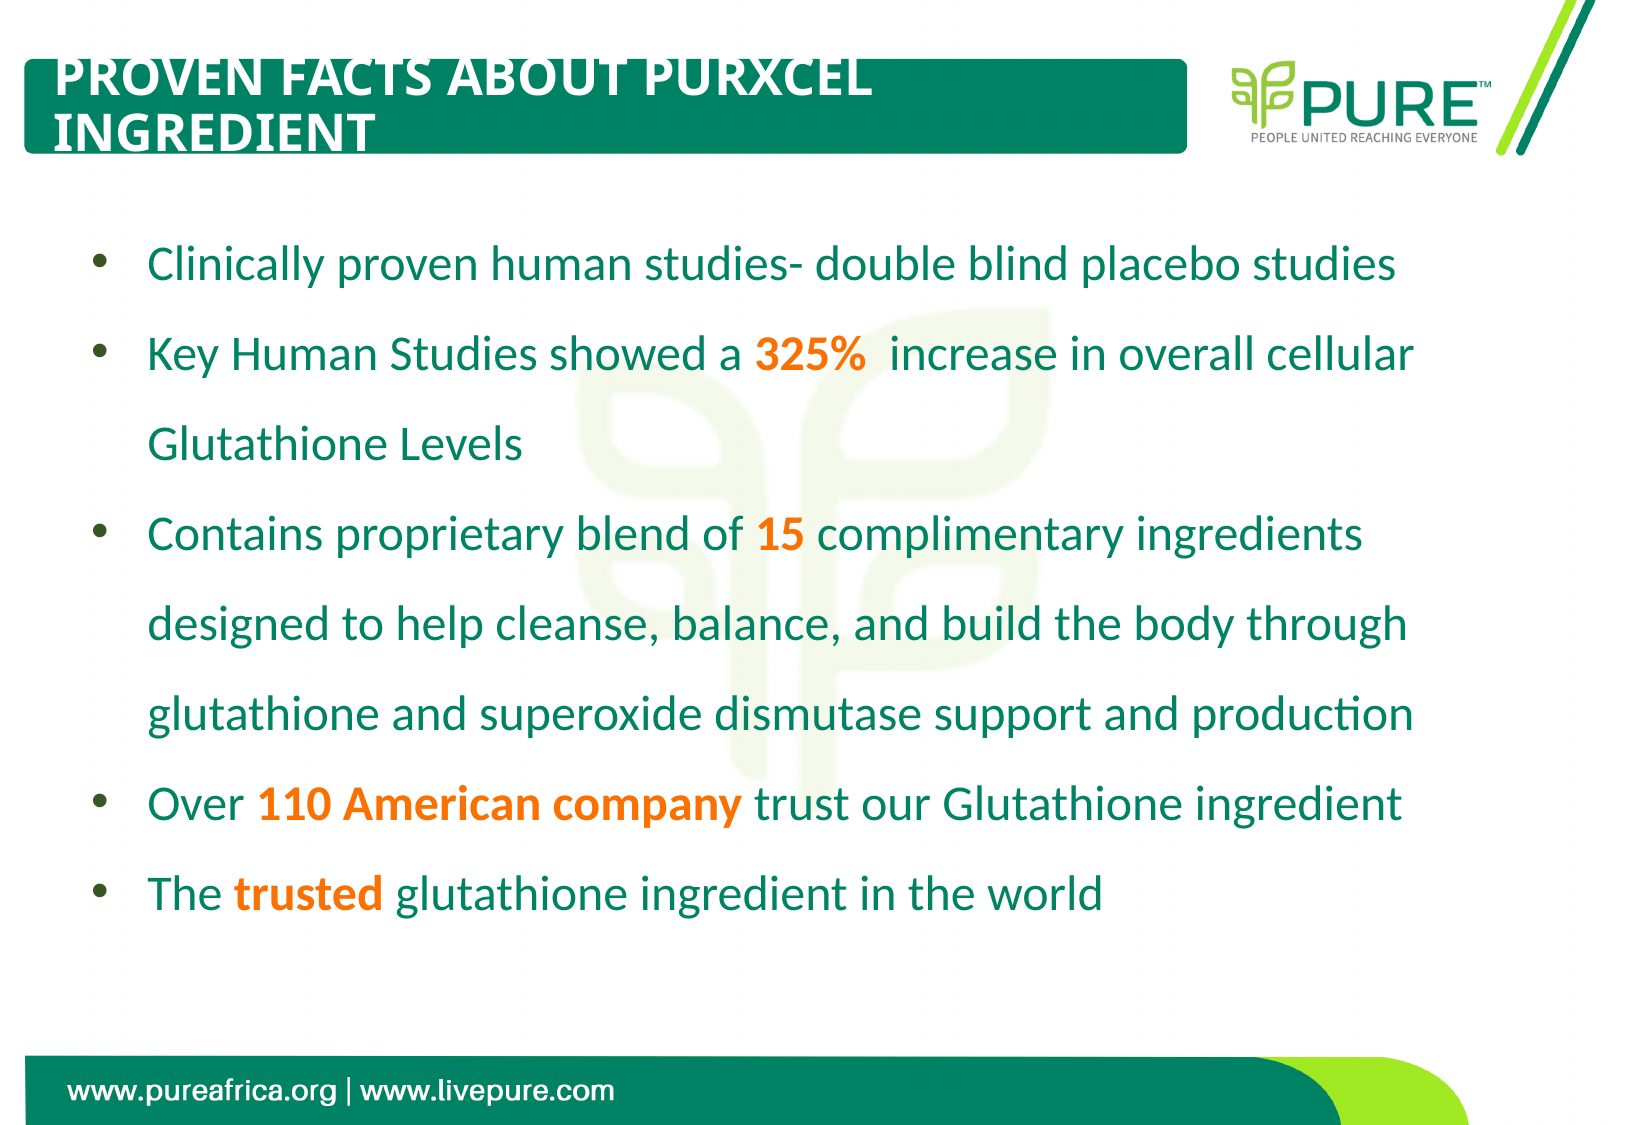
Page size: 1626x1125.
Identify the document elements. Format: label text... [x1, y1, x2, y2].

picture [0, 0, 1626, 1125]
title PROVEN FACTS ABOUT PURXCEL INGREDIENT [53, 77, 1152, 135]
text_box Clinically proven human studies- double blind placebo studies Key Human Studies showed a 325% increase in overall cellular Glutathione Levels Contains proprietary blend of 15 complimentary ingredients designed to help cleanse, balance, and build the body through glutathione and superoxide dismutase support and production Over 110 American company trust our Glutathione ingredient The trusted glutathione ingredient in the world [76, 192, 1488, 988]
